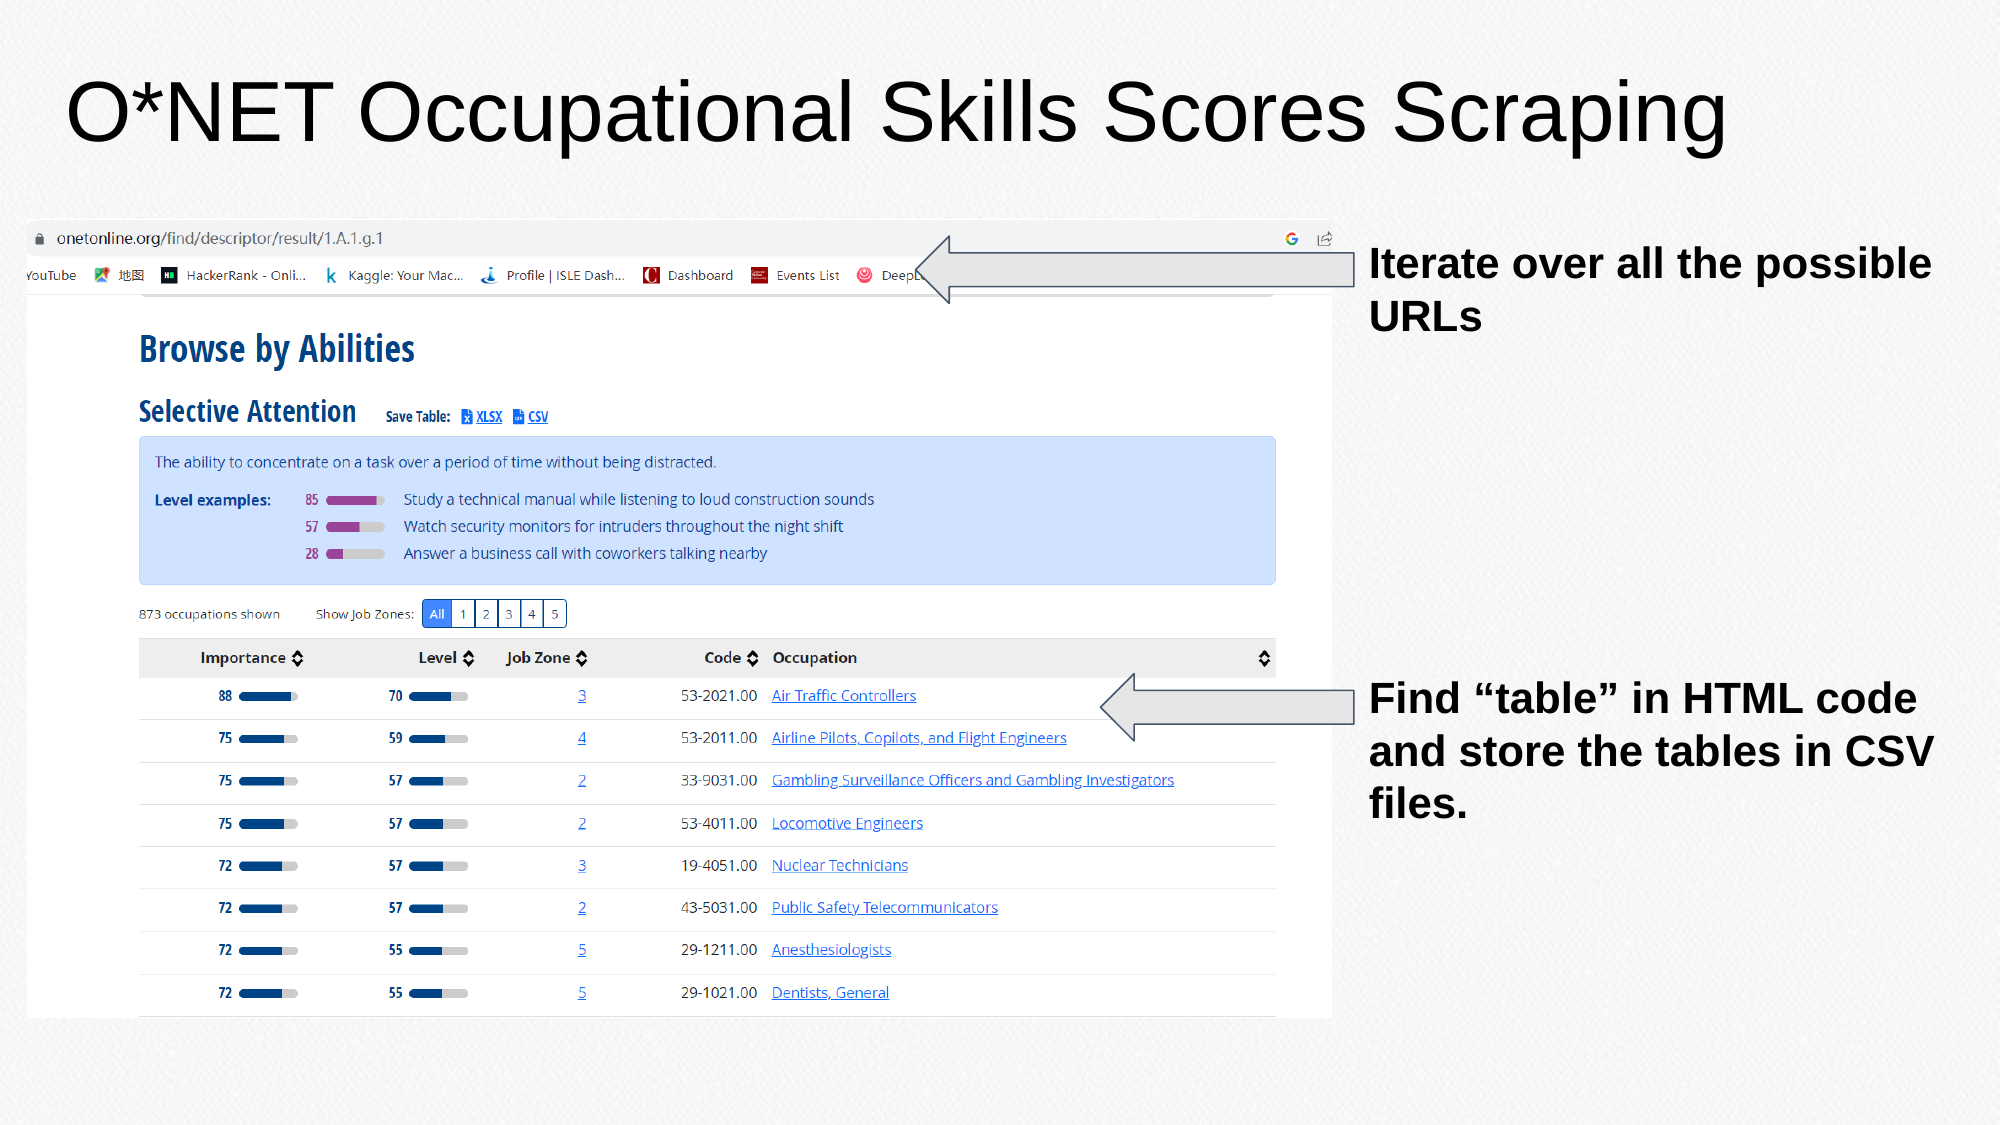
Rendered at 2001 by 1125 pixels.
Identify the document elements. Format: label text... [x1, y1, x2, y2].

title O*NET Occupational Skills Scores Scraping [50, 59, 1775, 252]
text_box [1336, 690, 1354, 725]
text_box Iterate over all the possible URLs [1353, 219, 1966, 408]
picture [0, 0, 2000, 1125]
text_box [1336, 252, 1354, 287]
text_box Find “table” in HTML code and store the tables in CSV files. [1353, 654, 1966, 895]
